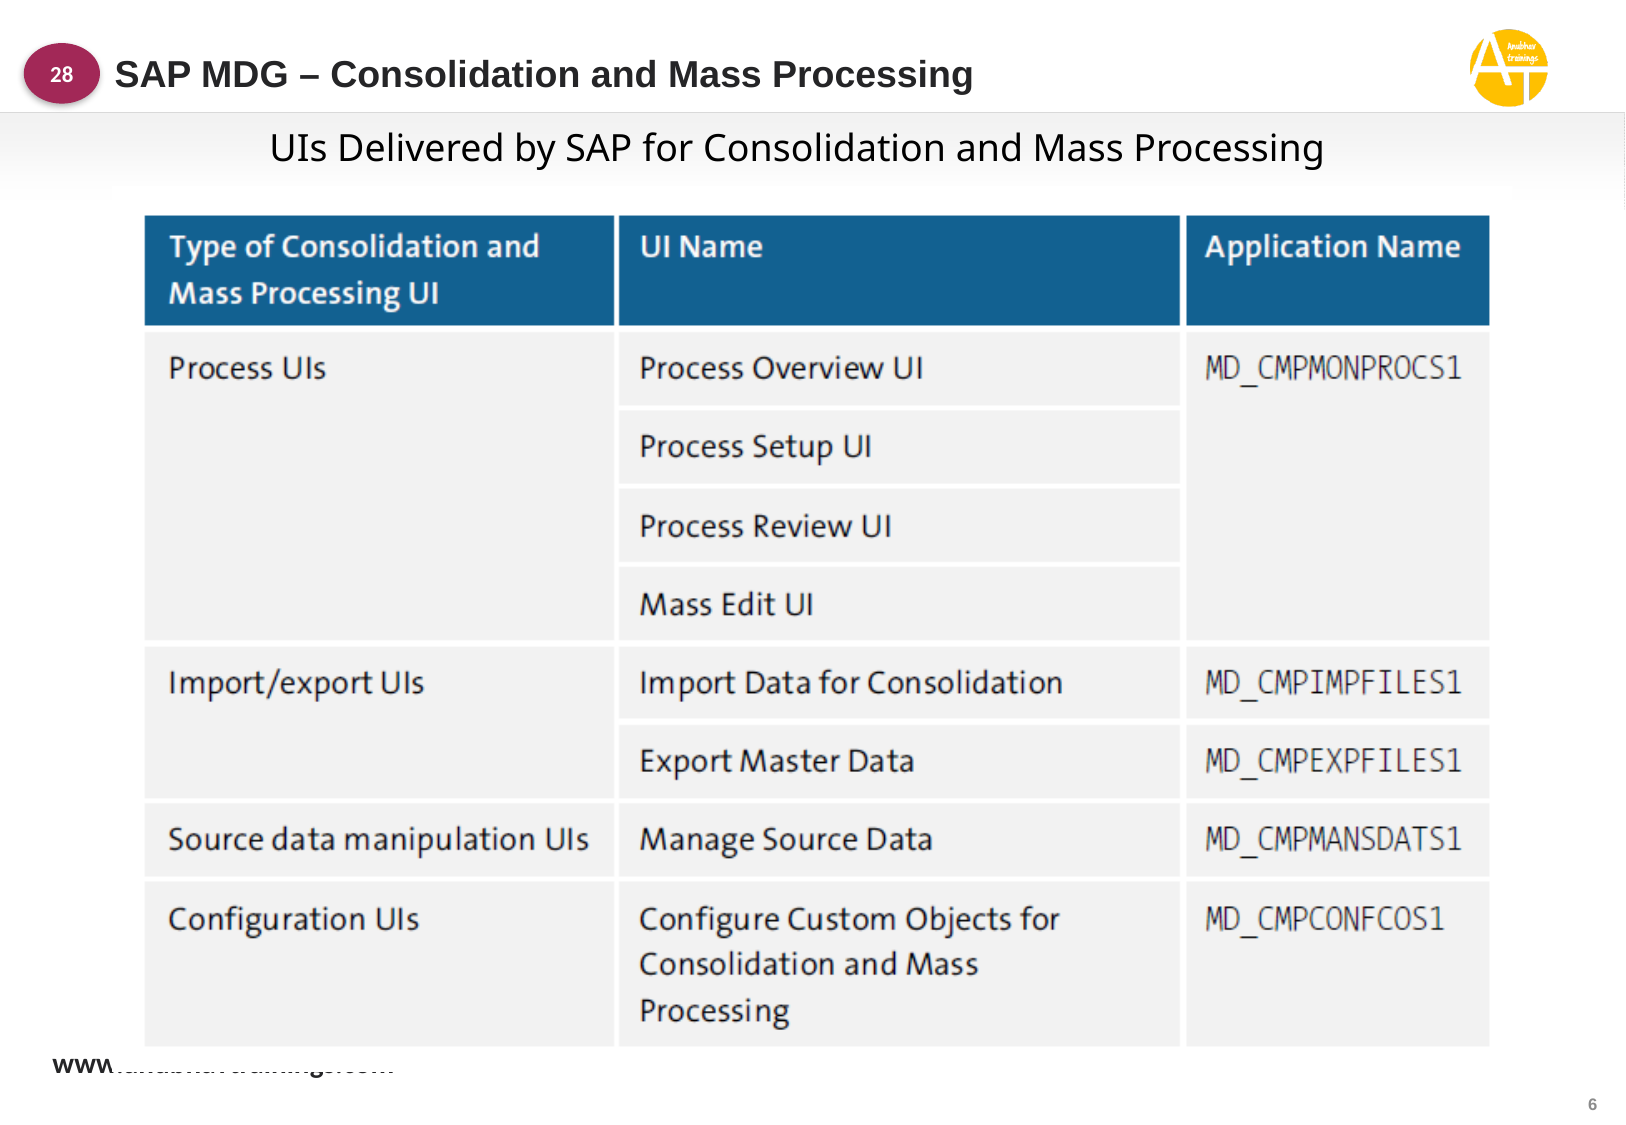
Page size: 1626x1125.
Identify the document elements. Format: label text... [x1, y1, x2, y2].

text_box SAP MDG – Consolidation and Mass Processing [99, 42, 1438, 103]
picture [111, 186, 1513, 1072]
picture [0, 113, 1625, 210]
text_box 28 [23, 42, 101, 105]
picture [1462, 24, 1552, 112]
title UIs Delivered by SAP for Consolidation and Mass Processing [20, 122, 1584, 312]
